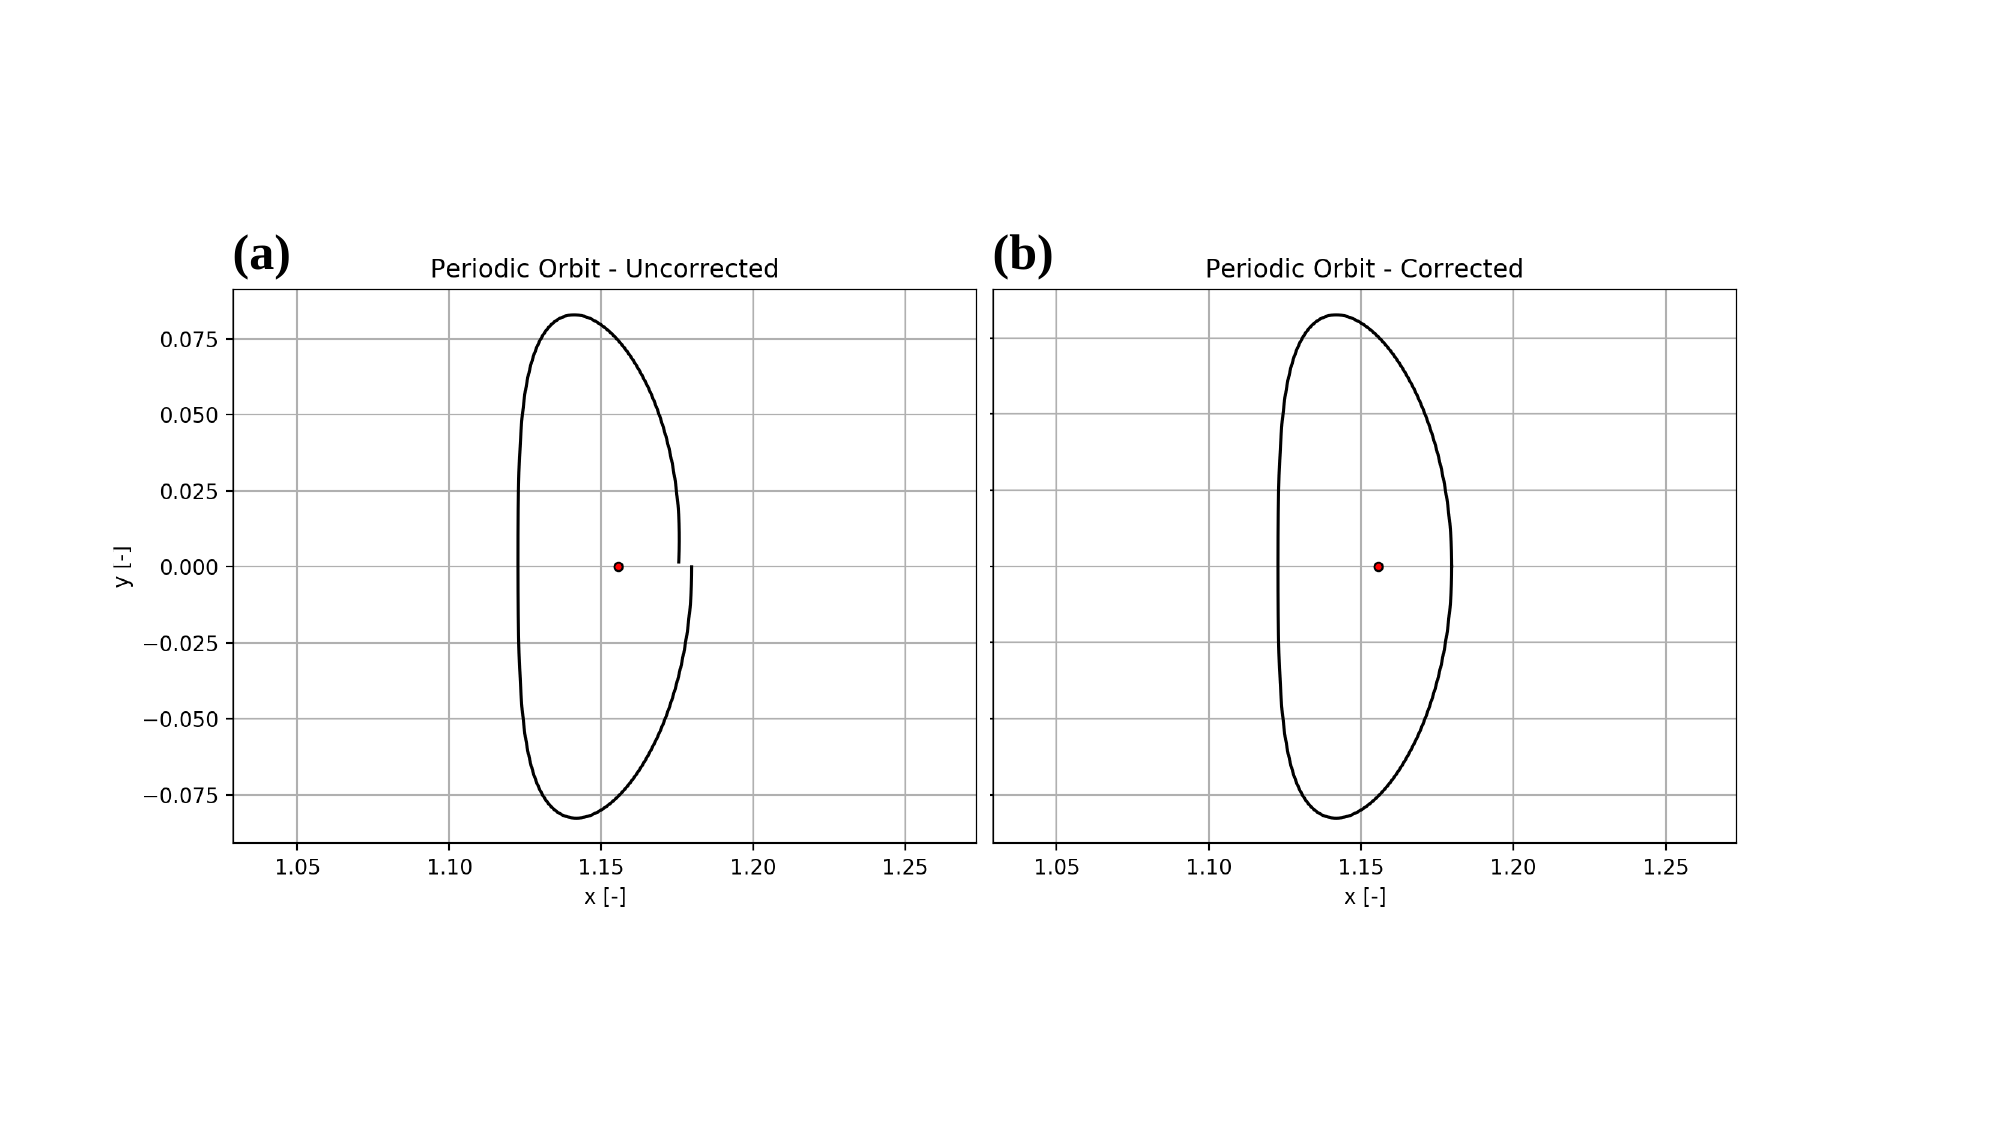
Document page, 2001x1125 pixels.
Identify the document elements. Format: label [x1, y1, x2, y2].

text_box [113, 212, 1753, 922]
